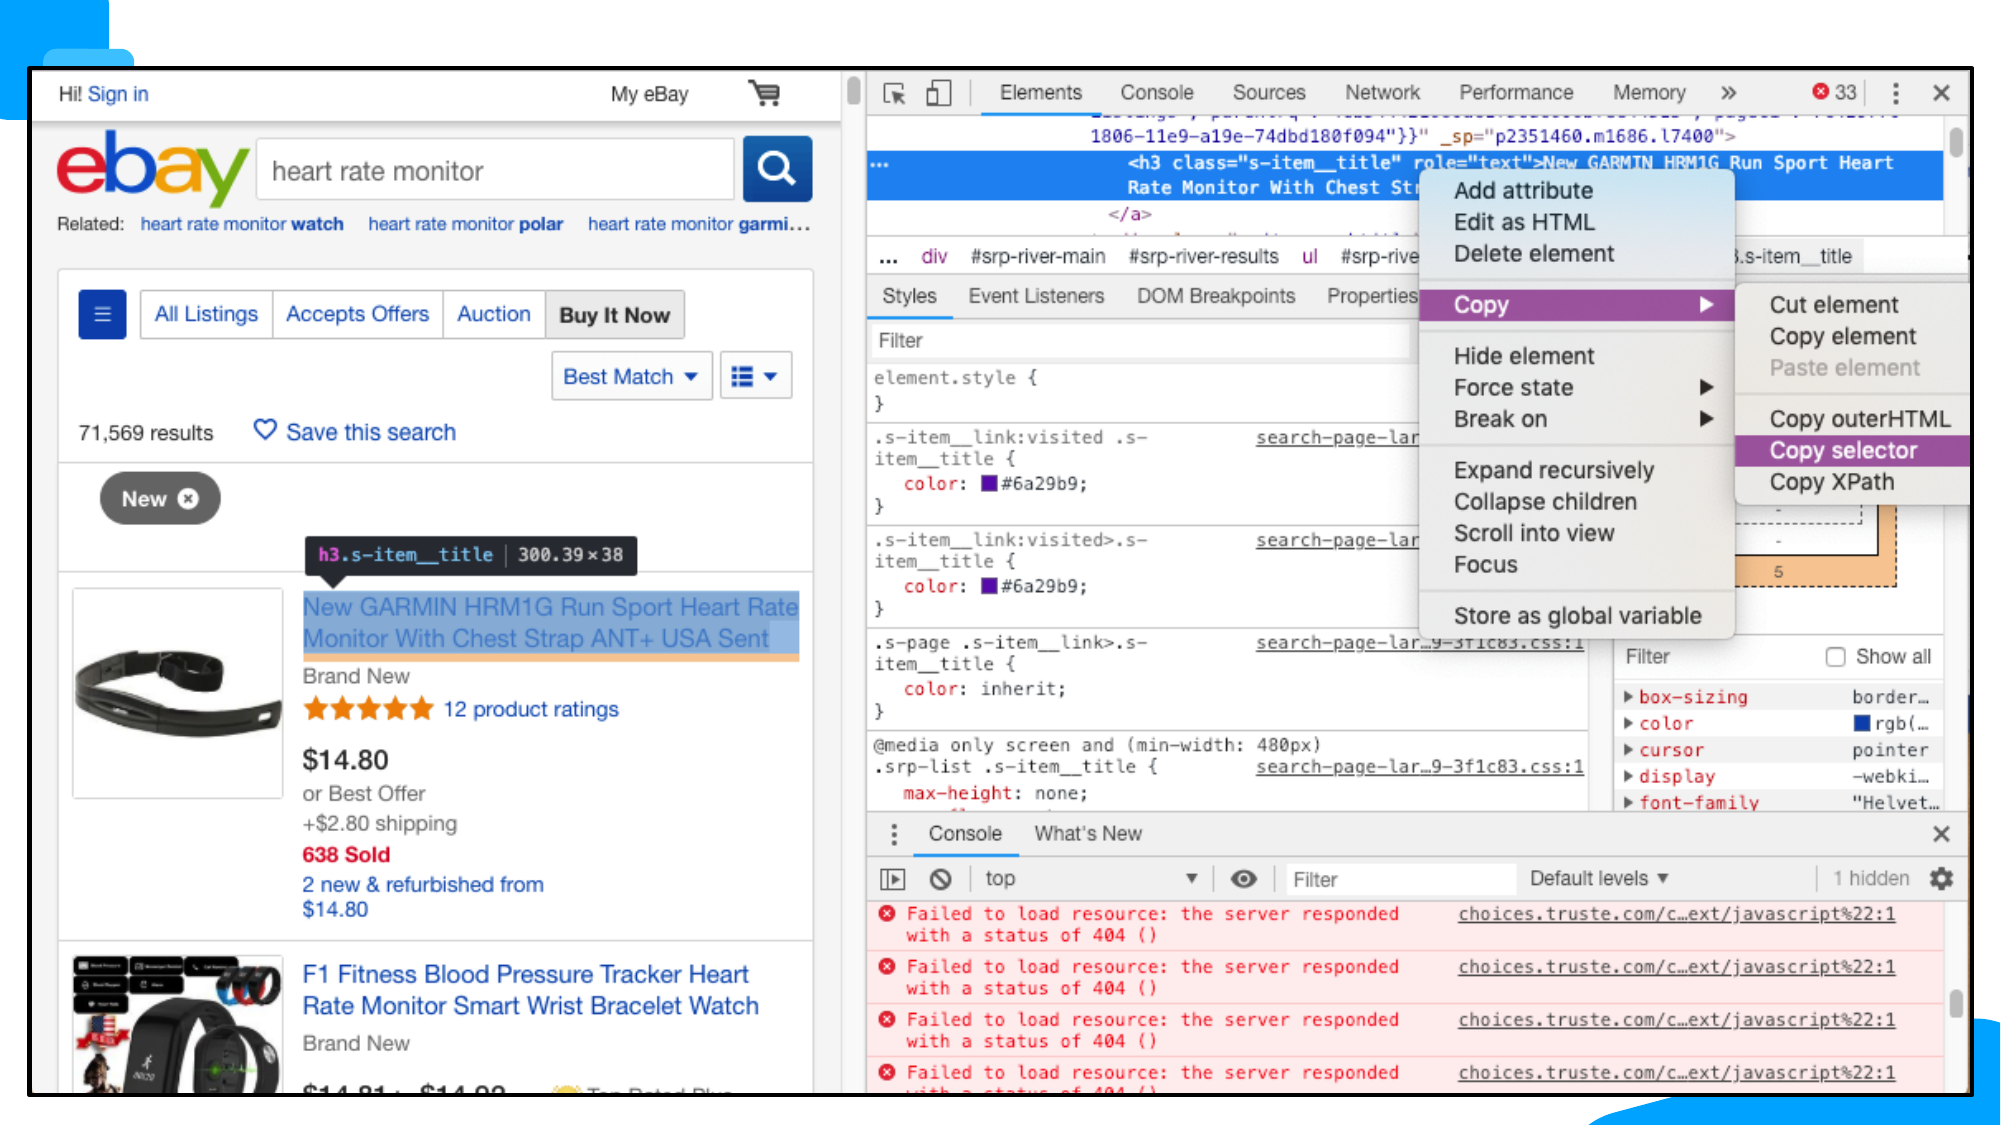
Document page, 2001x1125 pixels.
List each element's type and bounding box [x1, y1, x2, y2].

picture [31, 70, 1971, 1094]
